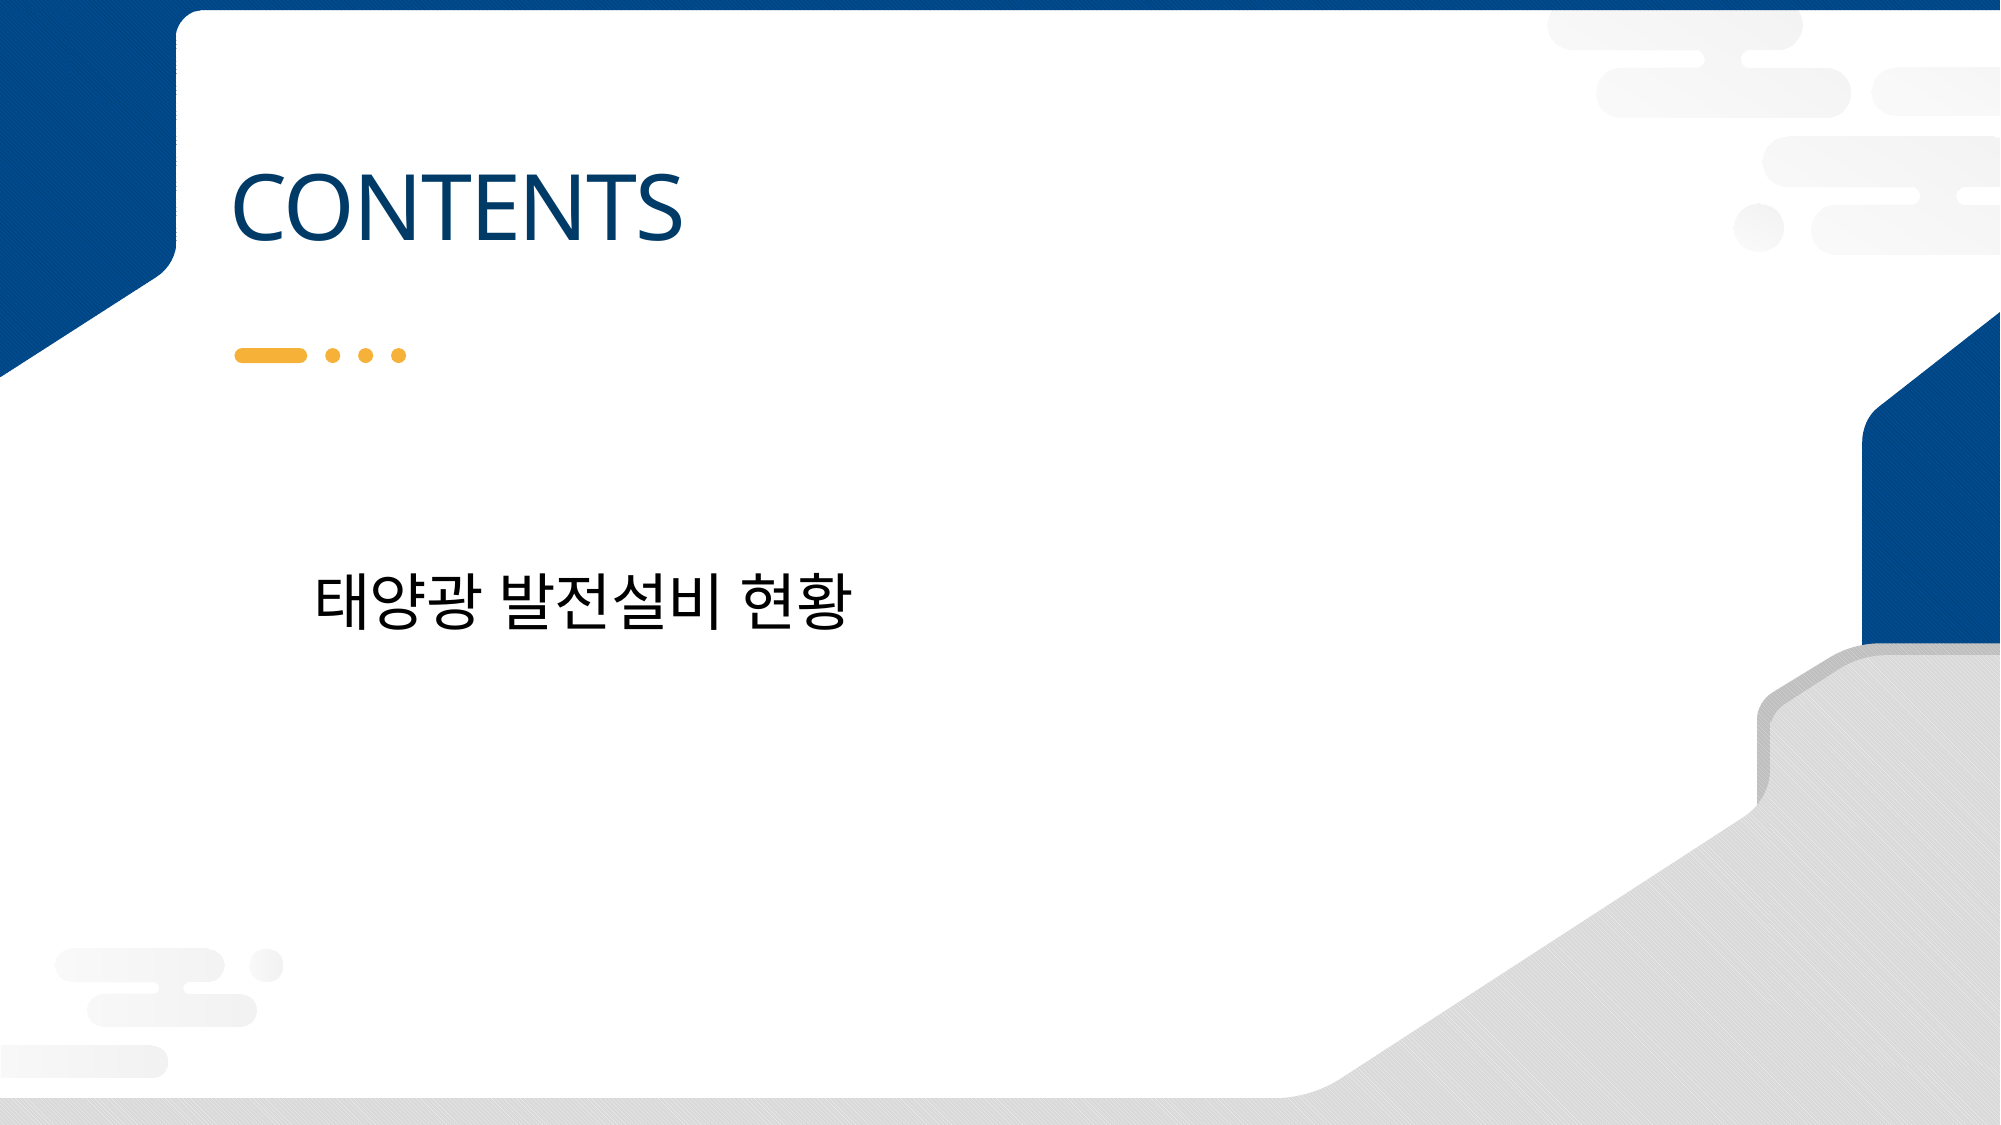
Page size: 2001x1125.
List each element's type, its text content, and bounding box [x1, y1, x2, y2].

text_box 태양광 발전설비 현황 [313, 562, 1687, 638]
